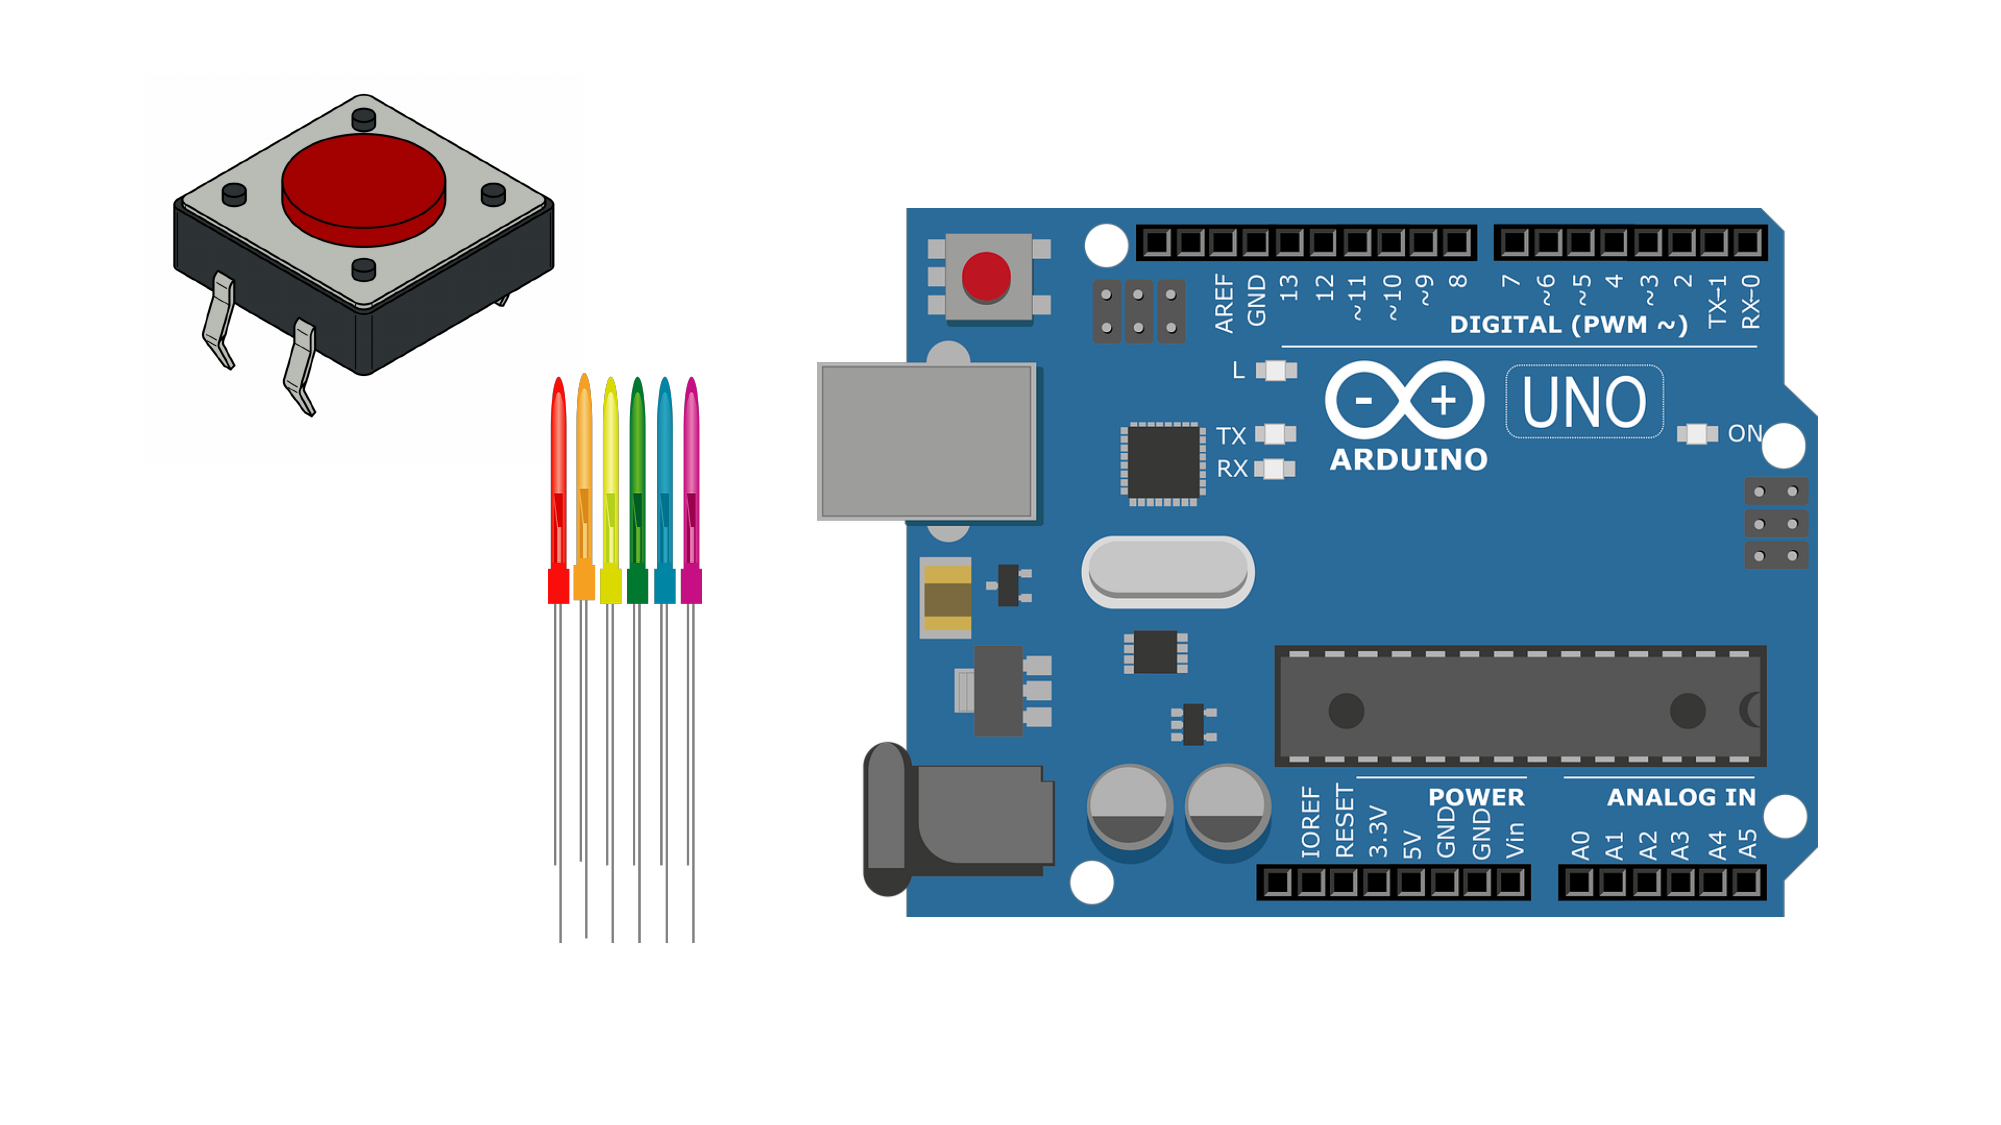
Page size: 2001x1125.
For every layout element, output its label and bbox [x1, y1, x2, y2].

picture [817, 208, 1818, 917]
picture [144, 74, 702, 943]
